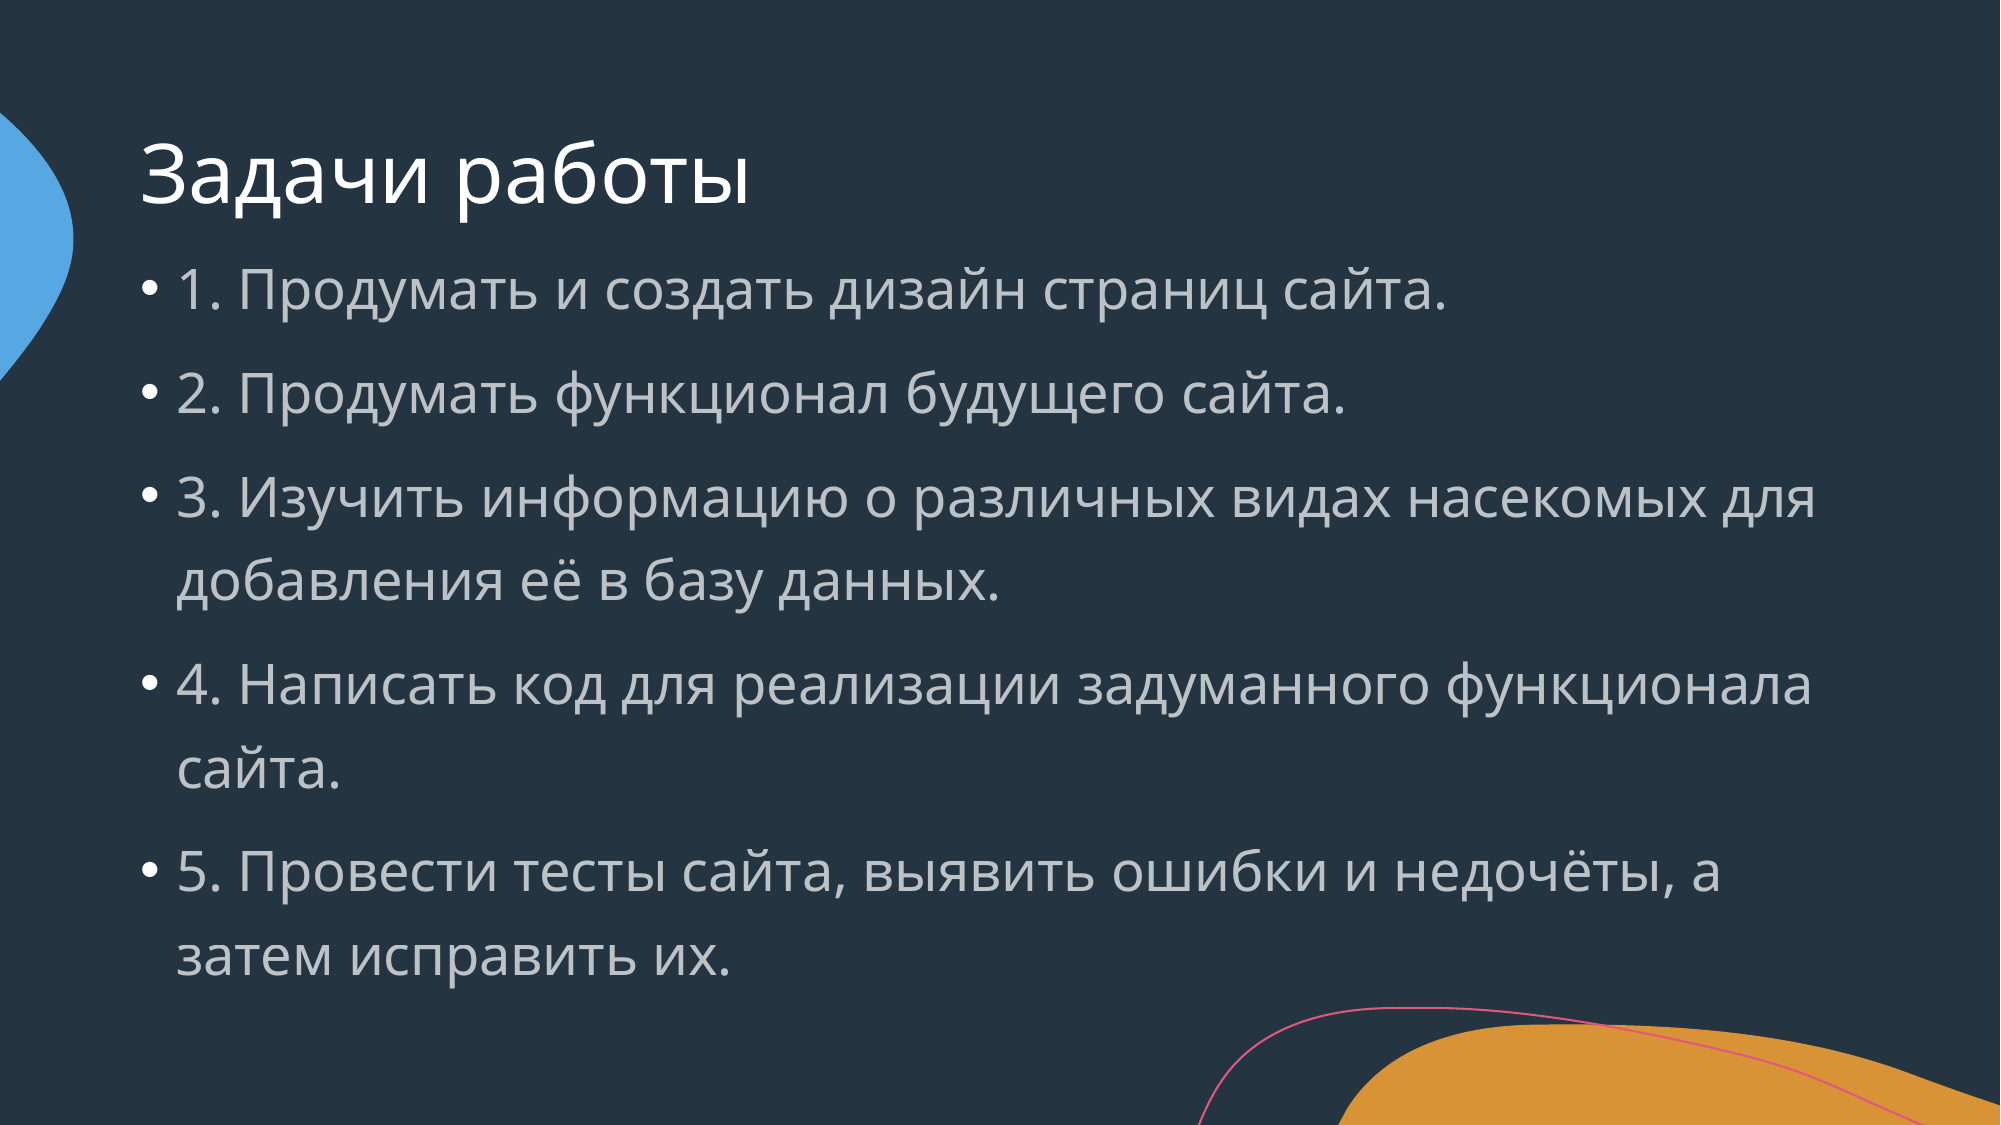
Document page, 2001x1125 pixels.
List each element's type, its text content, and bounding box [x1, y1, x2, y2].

list 1. Продумать и создать дизайн страниц сайта. 2. Продумать функционал будущего сайта. 3. Изучить информацию о различных видах насекомых для добавления её в базу данных. 4. Написать код для реализации задуманного функционала сайта. 5. Провести тесты сайта, выявить ошибки и недочёты, а затем исправить их. [125, 229, 1875, 1002]
title Задачи работы [125, 125, 1875, 229]
